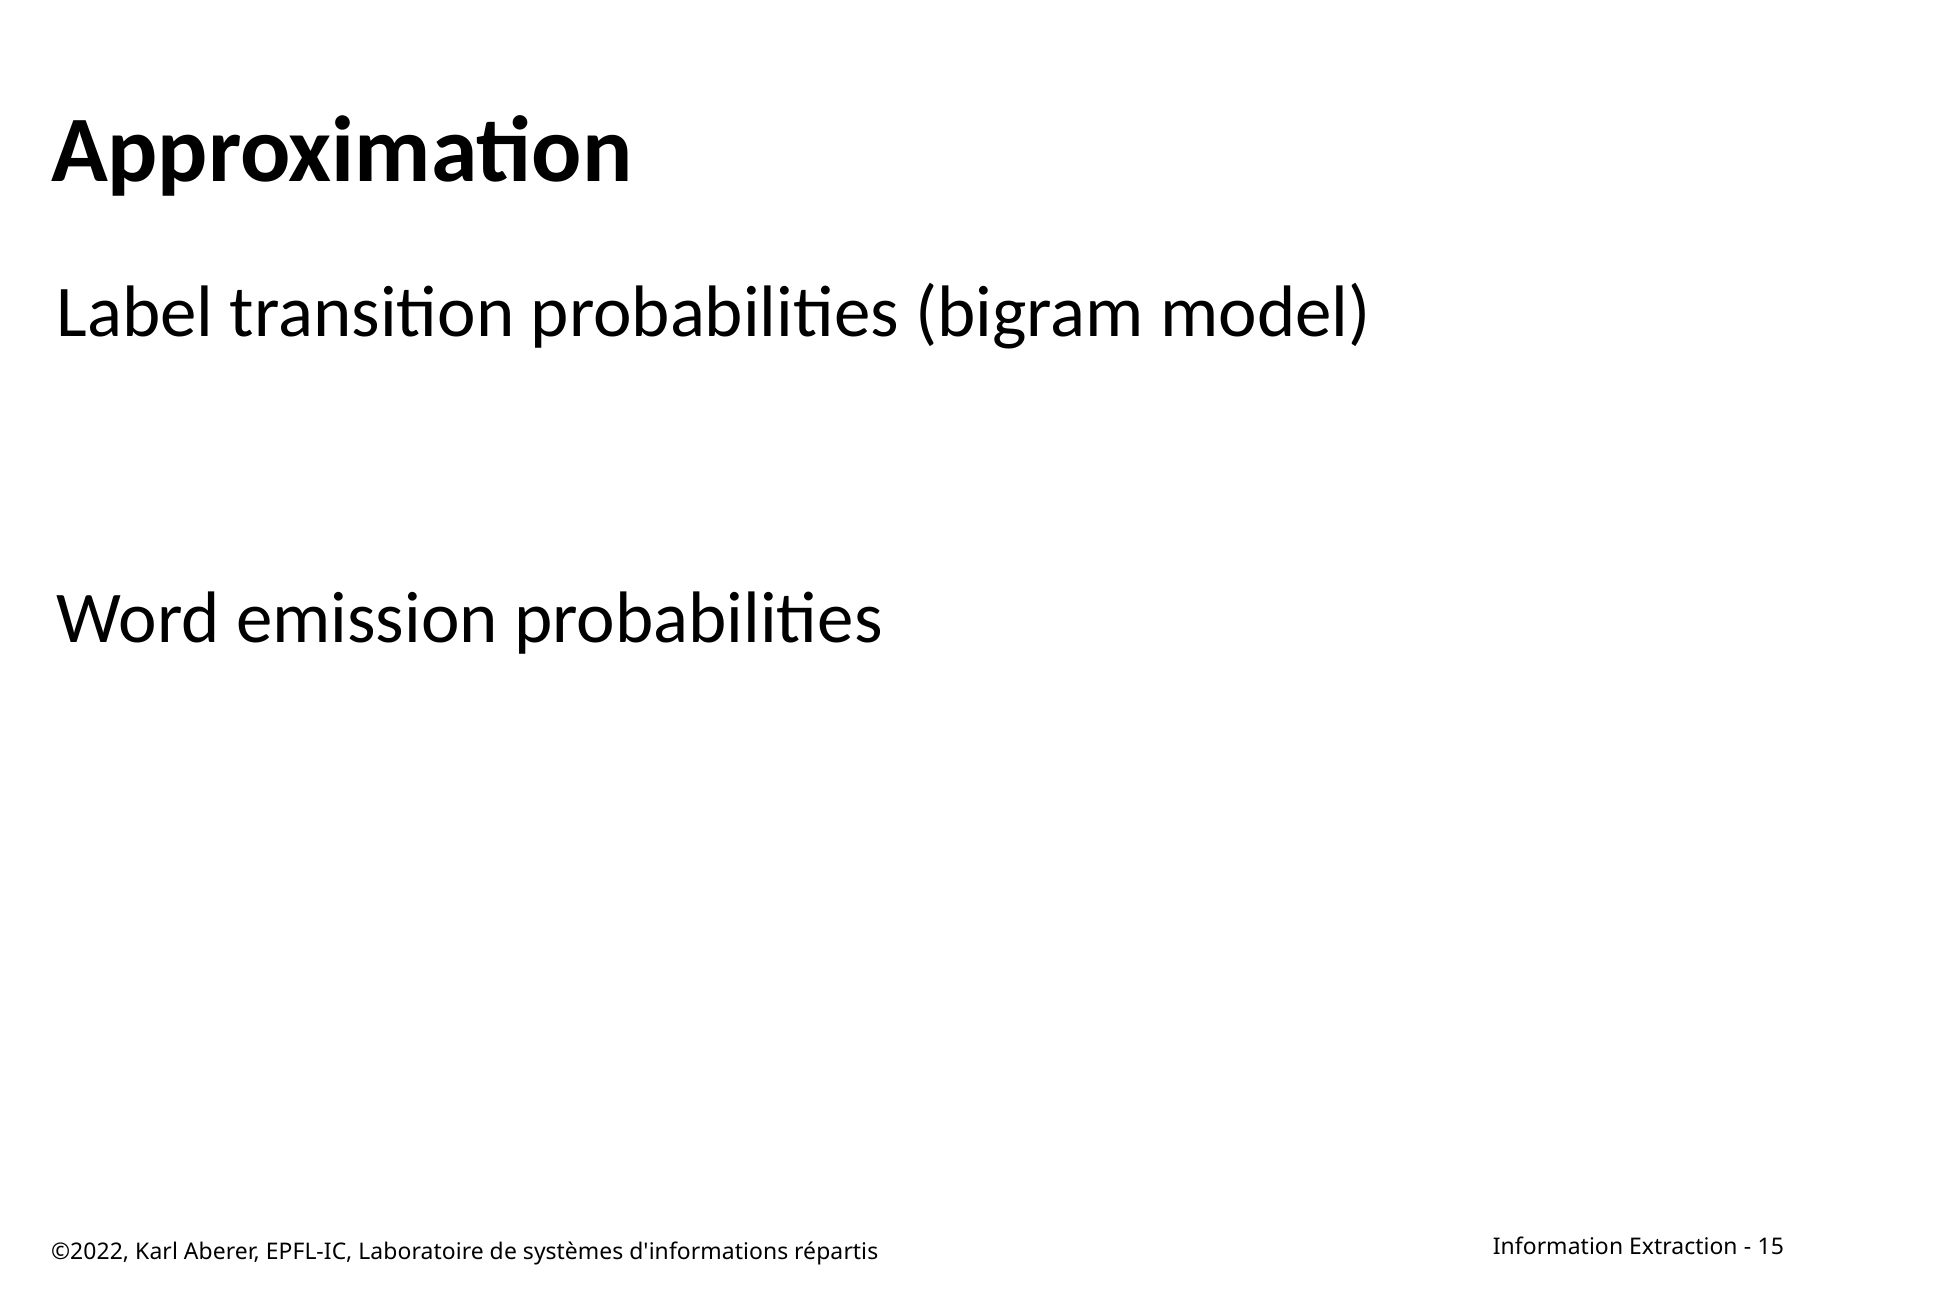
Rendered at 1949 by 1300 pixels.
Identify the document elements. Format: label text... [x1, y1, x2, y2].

footer ©2022, Karl Aberer, EPFL-IC, Laboratoire de systèmes d'informations répartis [32, 1227, 1284, 1271]
title Approximation [32, 57, 1803, 232]
